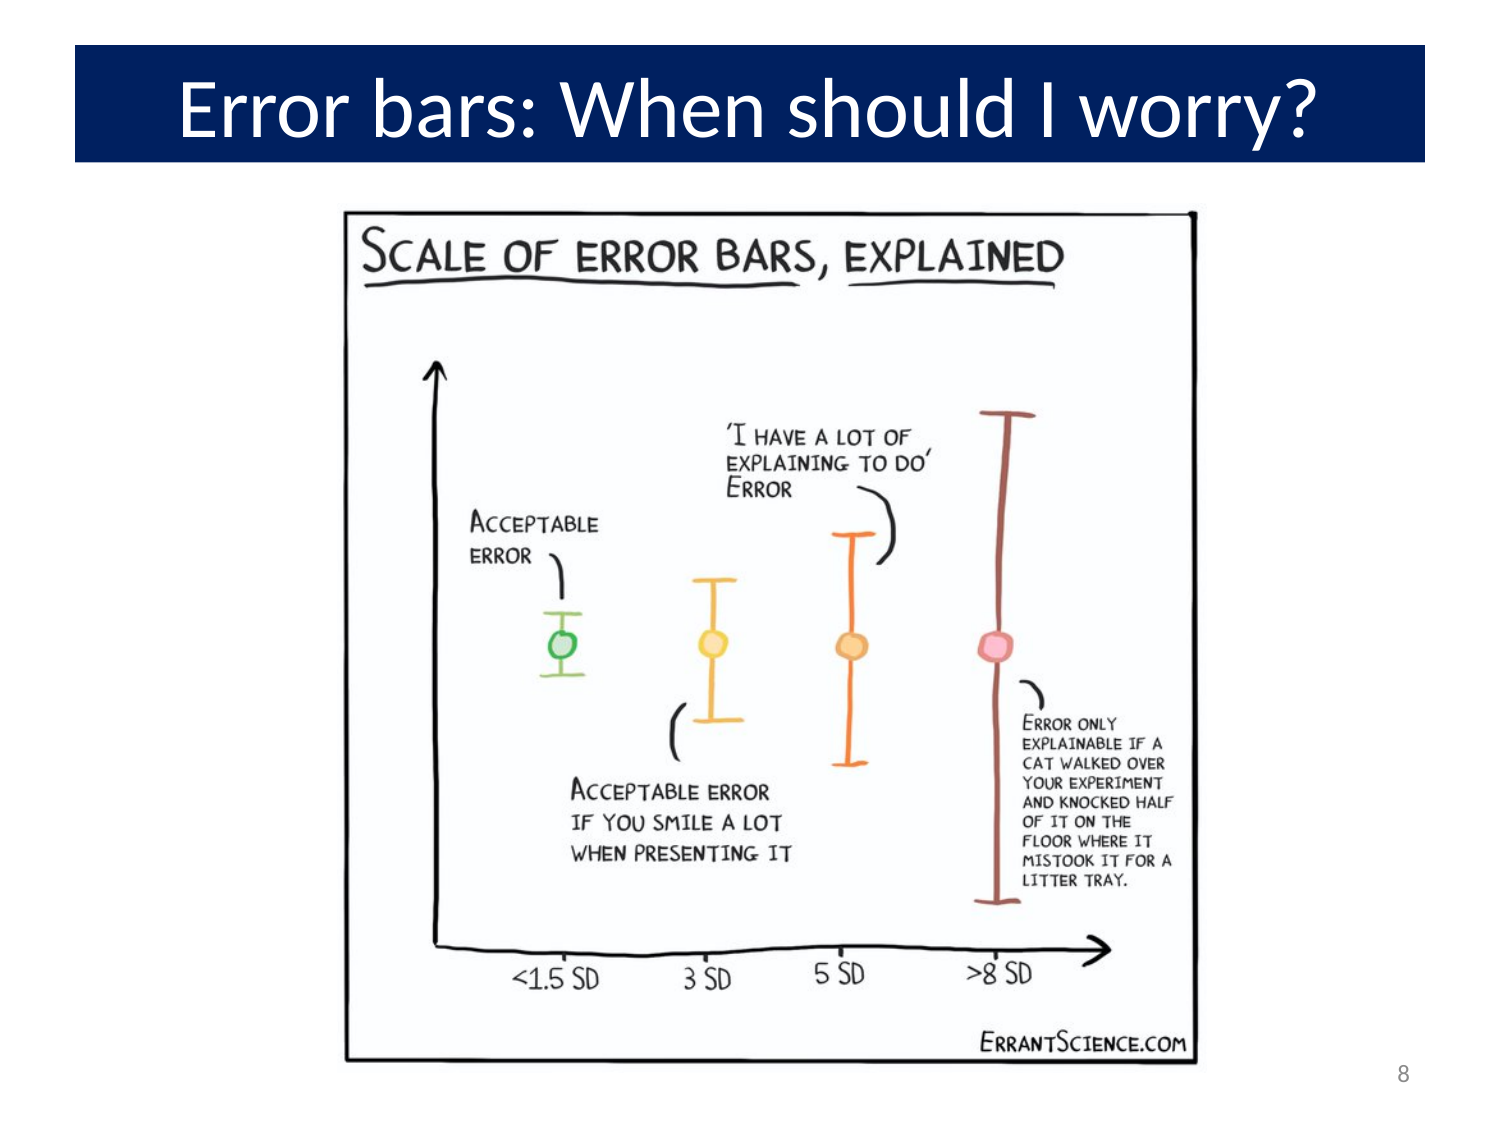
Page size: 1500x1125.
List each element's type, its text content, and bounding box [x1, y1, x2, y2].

picture [337, 203, 1207, 1073]
slide_number 8 [1074, 1042, 1425, 1103]
title Error bars: When should I worry? [75, 45, 1425, 163]
